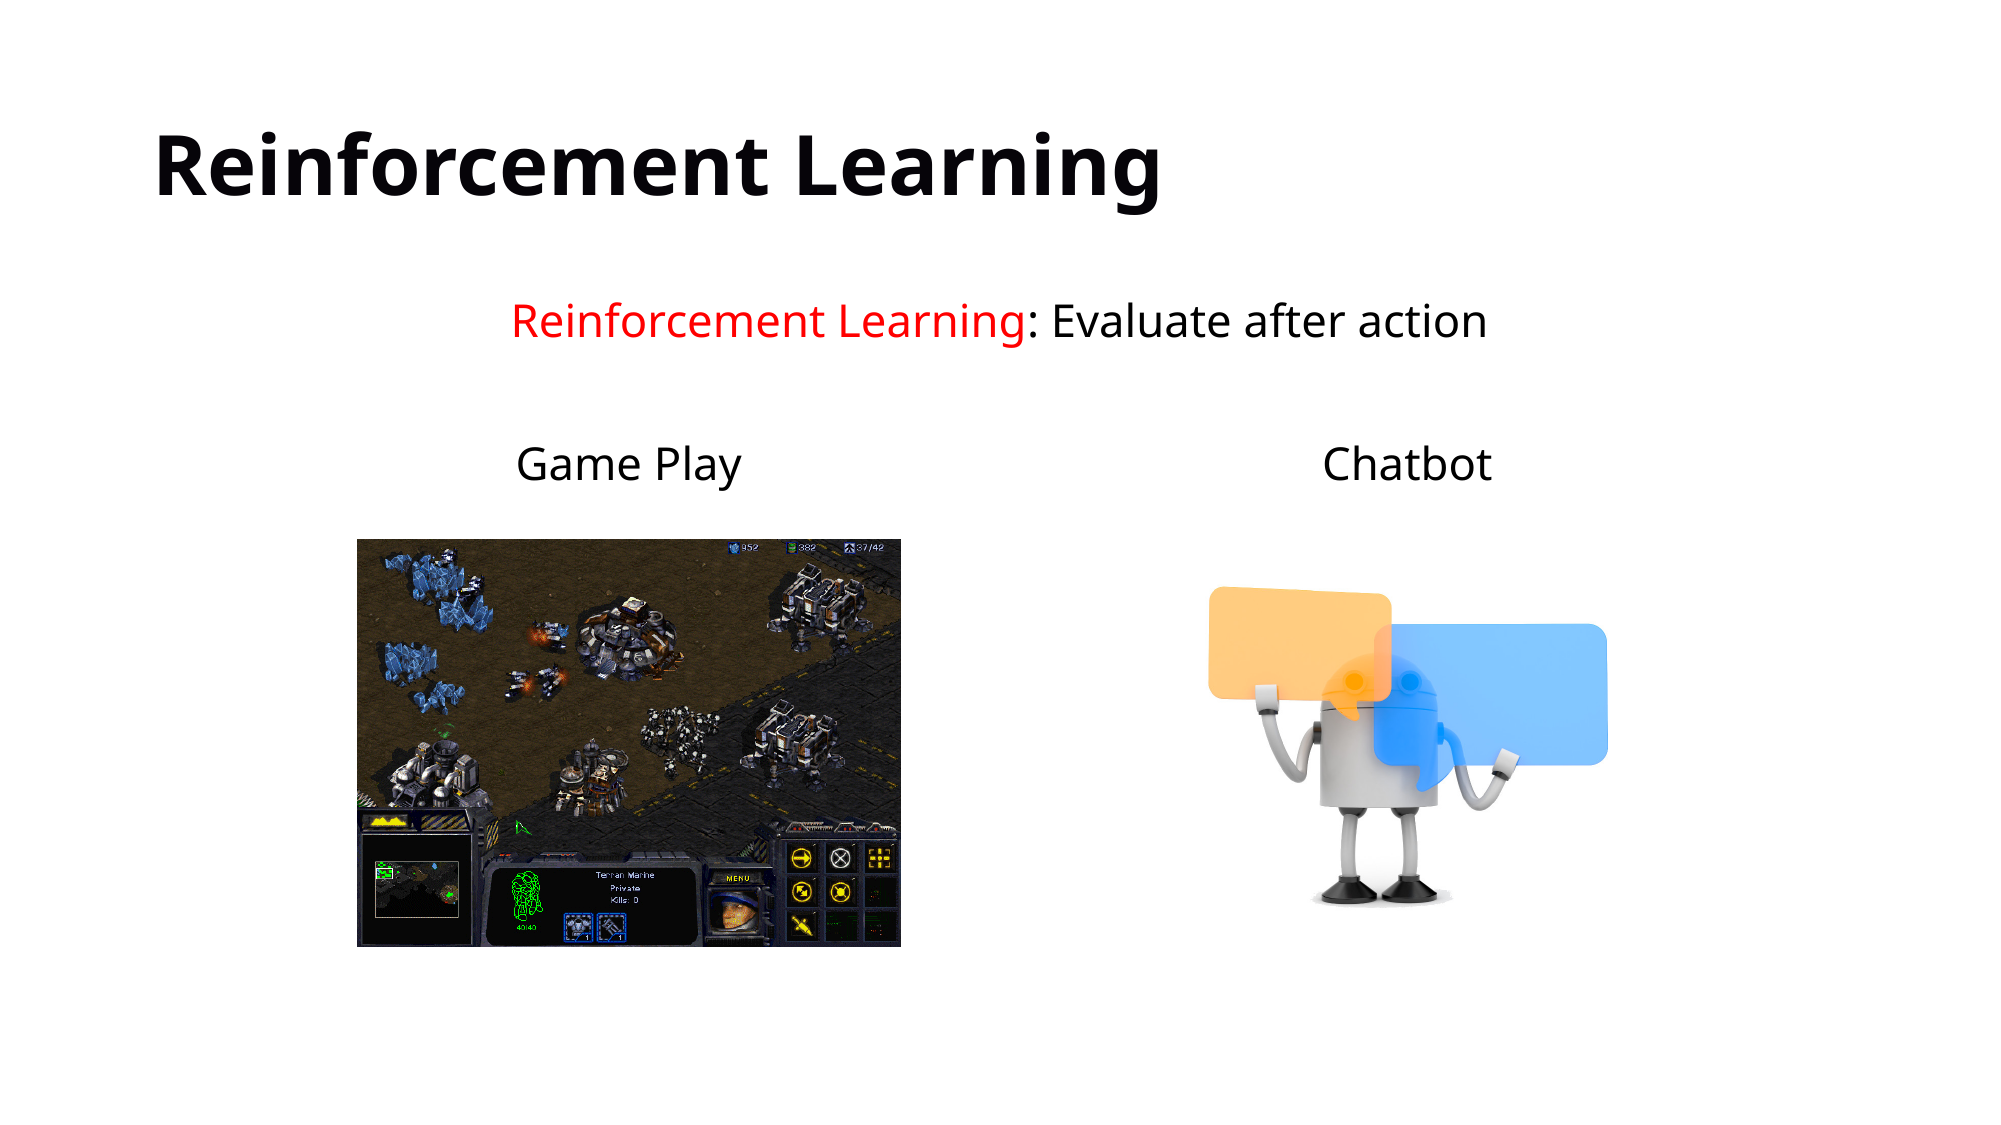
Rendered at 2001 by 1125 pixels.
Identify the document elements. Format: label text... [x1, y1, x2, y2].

picture [357, 539, 901, 947]
picture [1187, 539, 1628, 947]
title Reinforcement Learning [137, 59, 1863, 278]
text_box Chatbot [1316, 428, 1499, 495]
text_box Game Play [509, 428, 749, 495]
text_box Reinforcement Learning: Evaluate after action [504, 286, 1496, 353]
